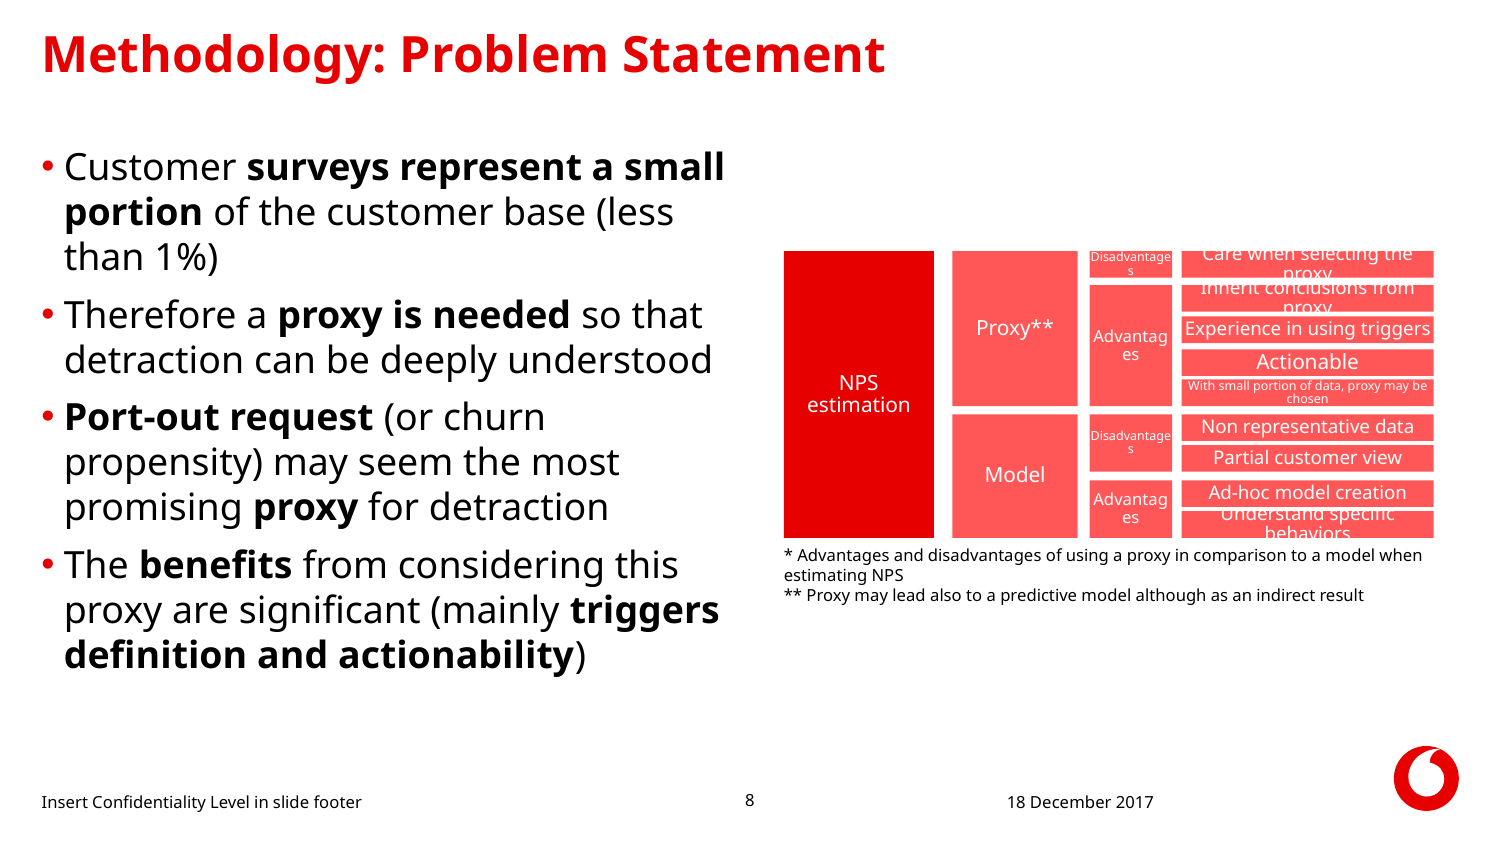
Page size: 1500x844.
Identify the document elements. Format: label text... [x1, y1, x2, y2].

text_box NPS estimation [782, 249, 936, 540]
text_box Understand specific behaviors [1179, 509, 1436, 540]
text_box Ad-hoc model creation [1179, 478, 1436, 509]
text_box Disadvantages [1087, 412, 1174, 474]
list Customer surveys represent a small portion of the customer base (less than 1%) Therefore a proxy is needed so that detraction can be deeply understood Port-out request (or churn propensity) may seem the most promising proxy for detraction The benefits from considering this proxy are significant (mainly triggers definition and actionability) [41, 144, 733, 735]
text_box Advantages [1087, 478, 1174, 540]
text_box * Advantages and disadvantages of using a proxy in comparison to a model when estimating NPS ** Proxy may lead also to a predictive model although as an indirect result [783, 545, 1434, 602]
text_box With small portion of data, proxy may be chosen [1179, 377, 1436, 408]
text_box Model [950, 412, 1080, 540]
title Methodology: Problem Statement [41, 33, 1458, 144]
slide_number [1006, 772, 1357, 813]
text_box Disadvantages [1087, 249, 1174, 280]
text_box Advantages [1087, 283, 1174, 408]
text_box Experience in using triggers [1179, 314, 1436, 345]
footer Insert Confidentiality Level in slide footer [41, 772, 385, 813]
text_box Inherit conclusions from proxy [1179, 283, 1436, 314]
text_box Proxy** [950, 249, 1080, 408]
slide_number 8 [716, 773, 784, 813]
text_box Actionable [1179, 347, 1436, 377]
text_box Care when selecting the proxy [1179, 249, 1436, 280]
text_box Partial customer view [1179, 443, 1436, 474]
text_box Non representative data [1179, 412, 1436, 443]
